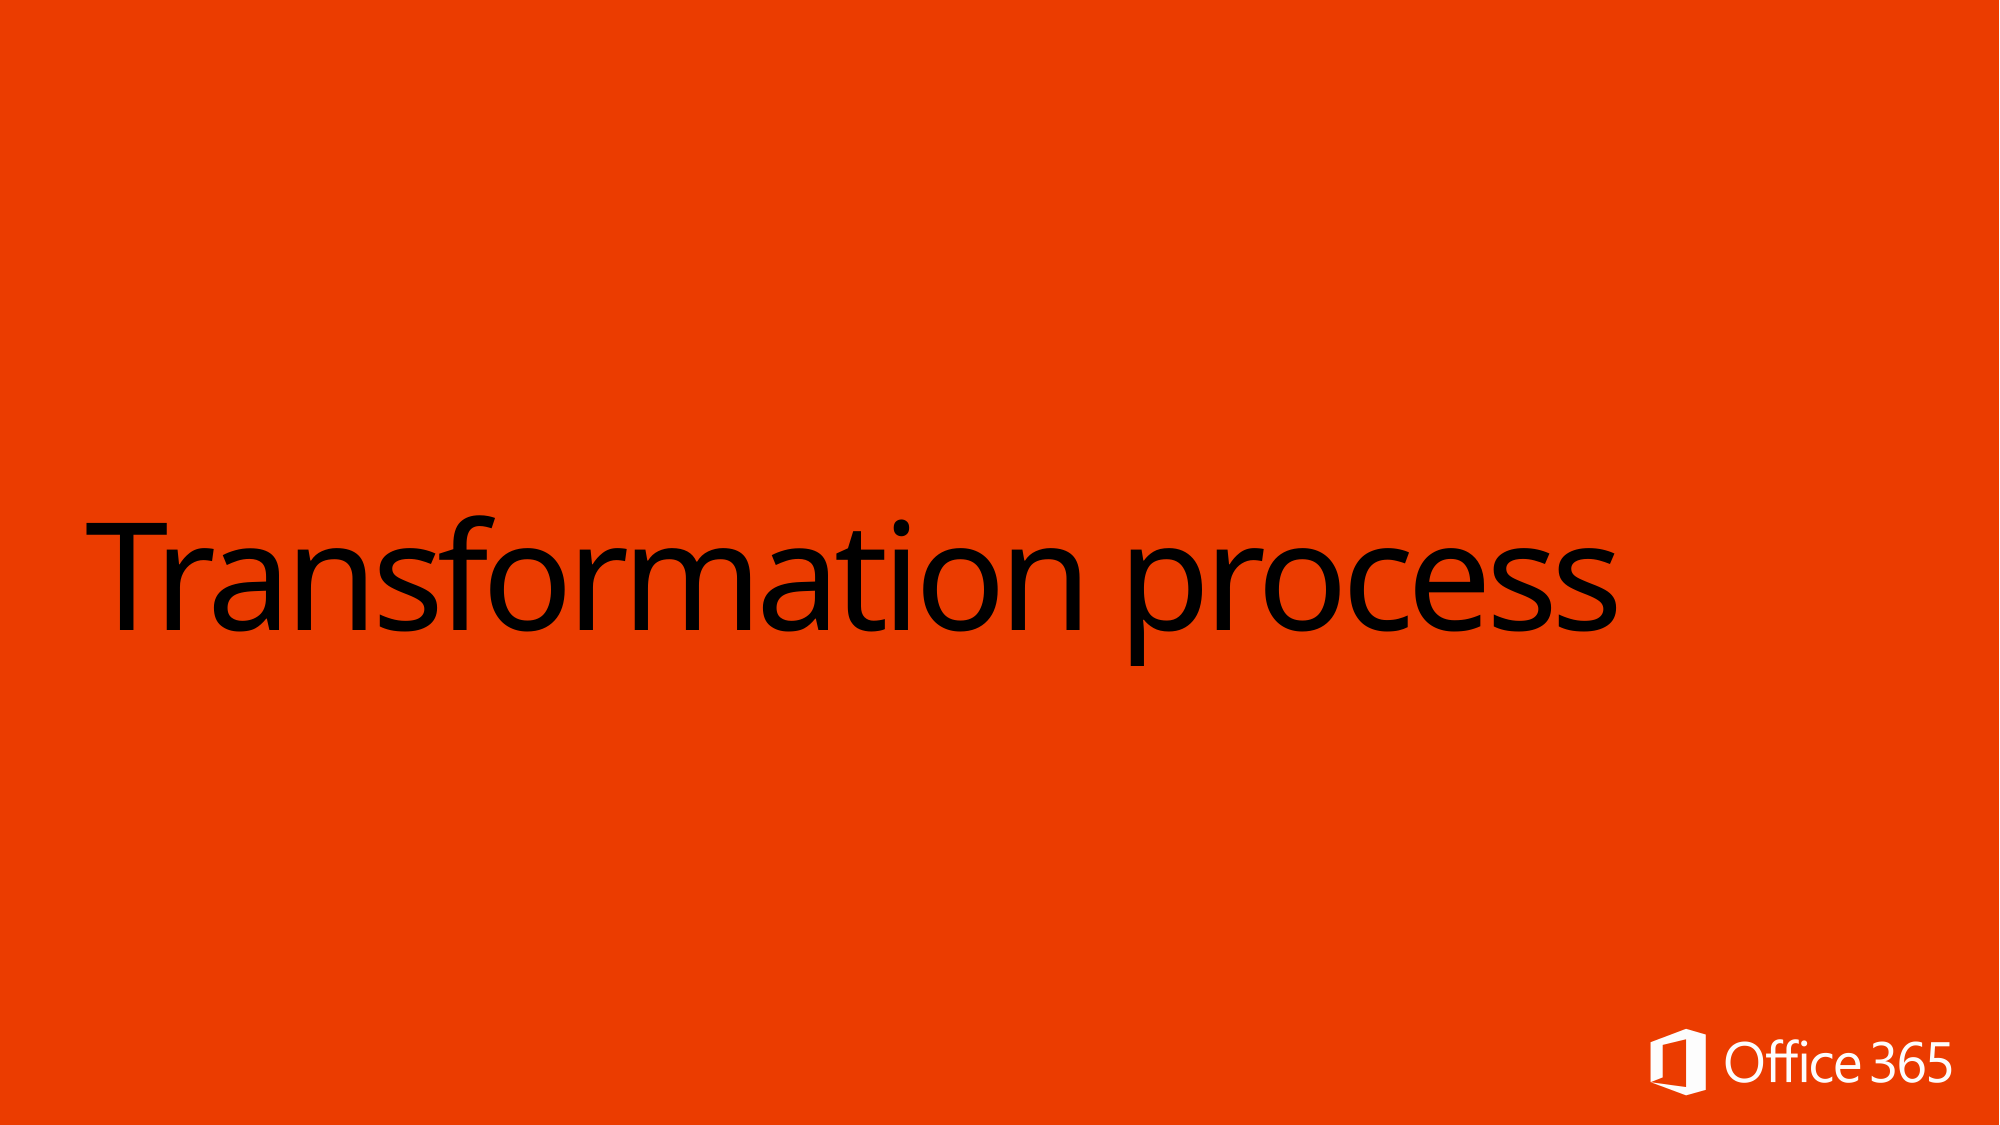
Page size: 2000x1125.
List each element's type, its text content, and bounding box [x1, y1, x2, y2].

picture [1622, 1000, 1978, 1124]
title Transformation process [85, 462, 1914, 663]
